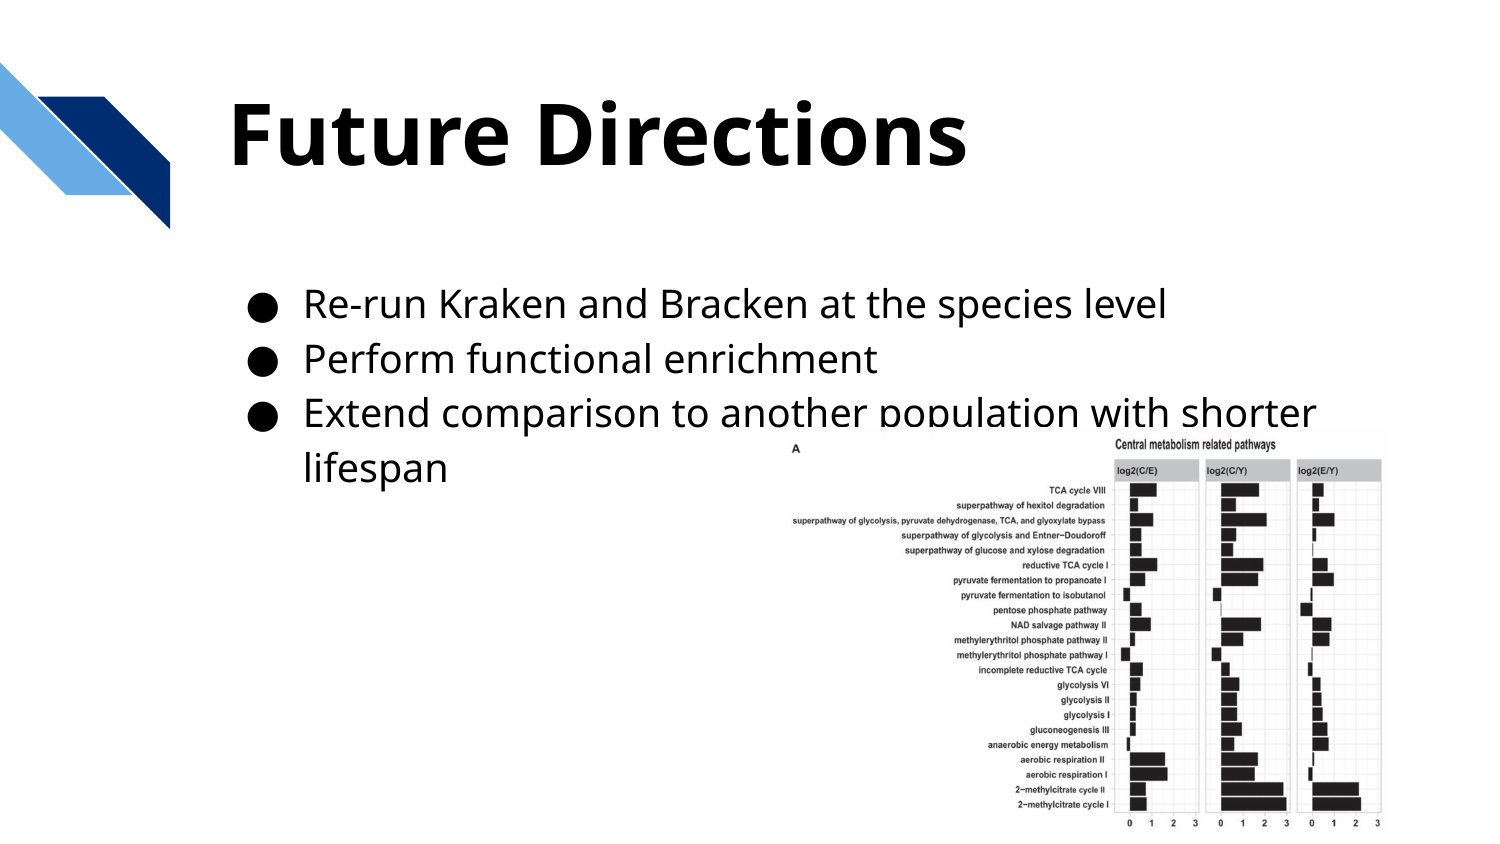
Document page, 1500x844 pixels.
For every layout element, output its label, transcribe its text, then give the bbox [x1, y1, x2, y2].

picture [781, 427, 1389, 832]
title Future Directions [212, 64, 1480, 215]
list Re-run Kraken and Bracken at the species level Perform functional enrichment Extend comparison to another population with shorter lifespan [212, 257, 1368, 735]
